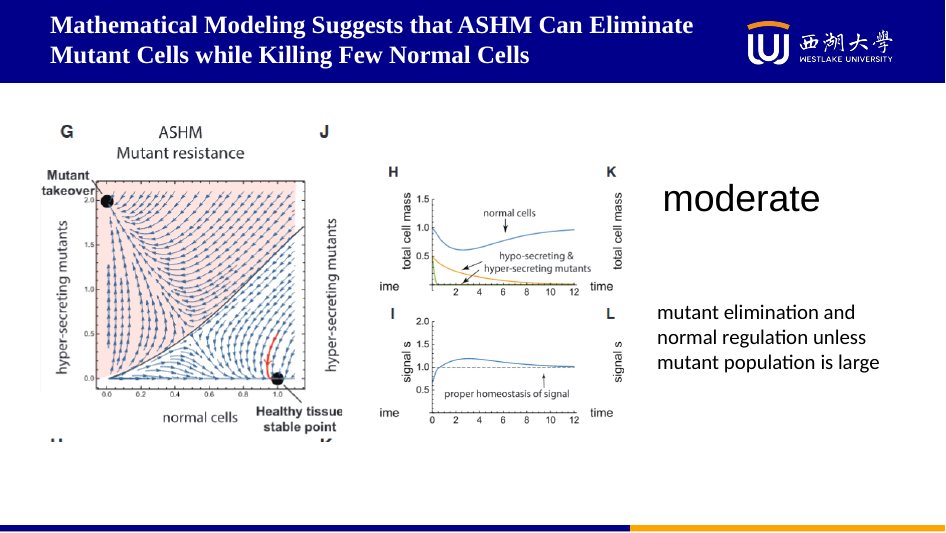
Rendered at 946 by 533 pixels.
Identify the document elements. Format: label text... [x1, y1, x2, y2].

picture [379, 166, 625, 439]
title Mathematical Modeling Suggests that ASHM Can Eliminate Mutant Cells while Killing Few Normal Cells [47, 0, 723, 98]
picture [39, 115, 343, 442]
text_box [0, 524, 946, 532]
text_box mutant elimination and normal regulation unless mutant population is large [642, 291, 923, 381]
picture [747, 20, 893, 65]
